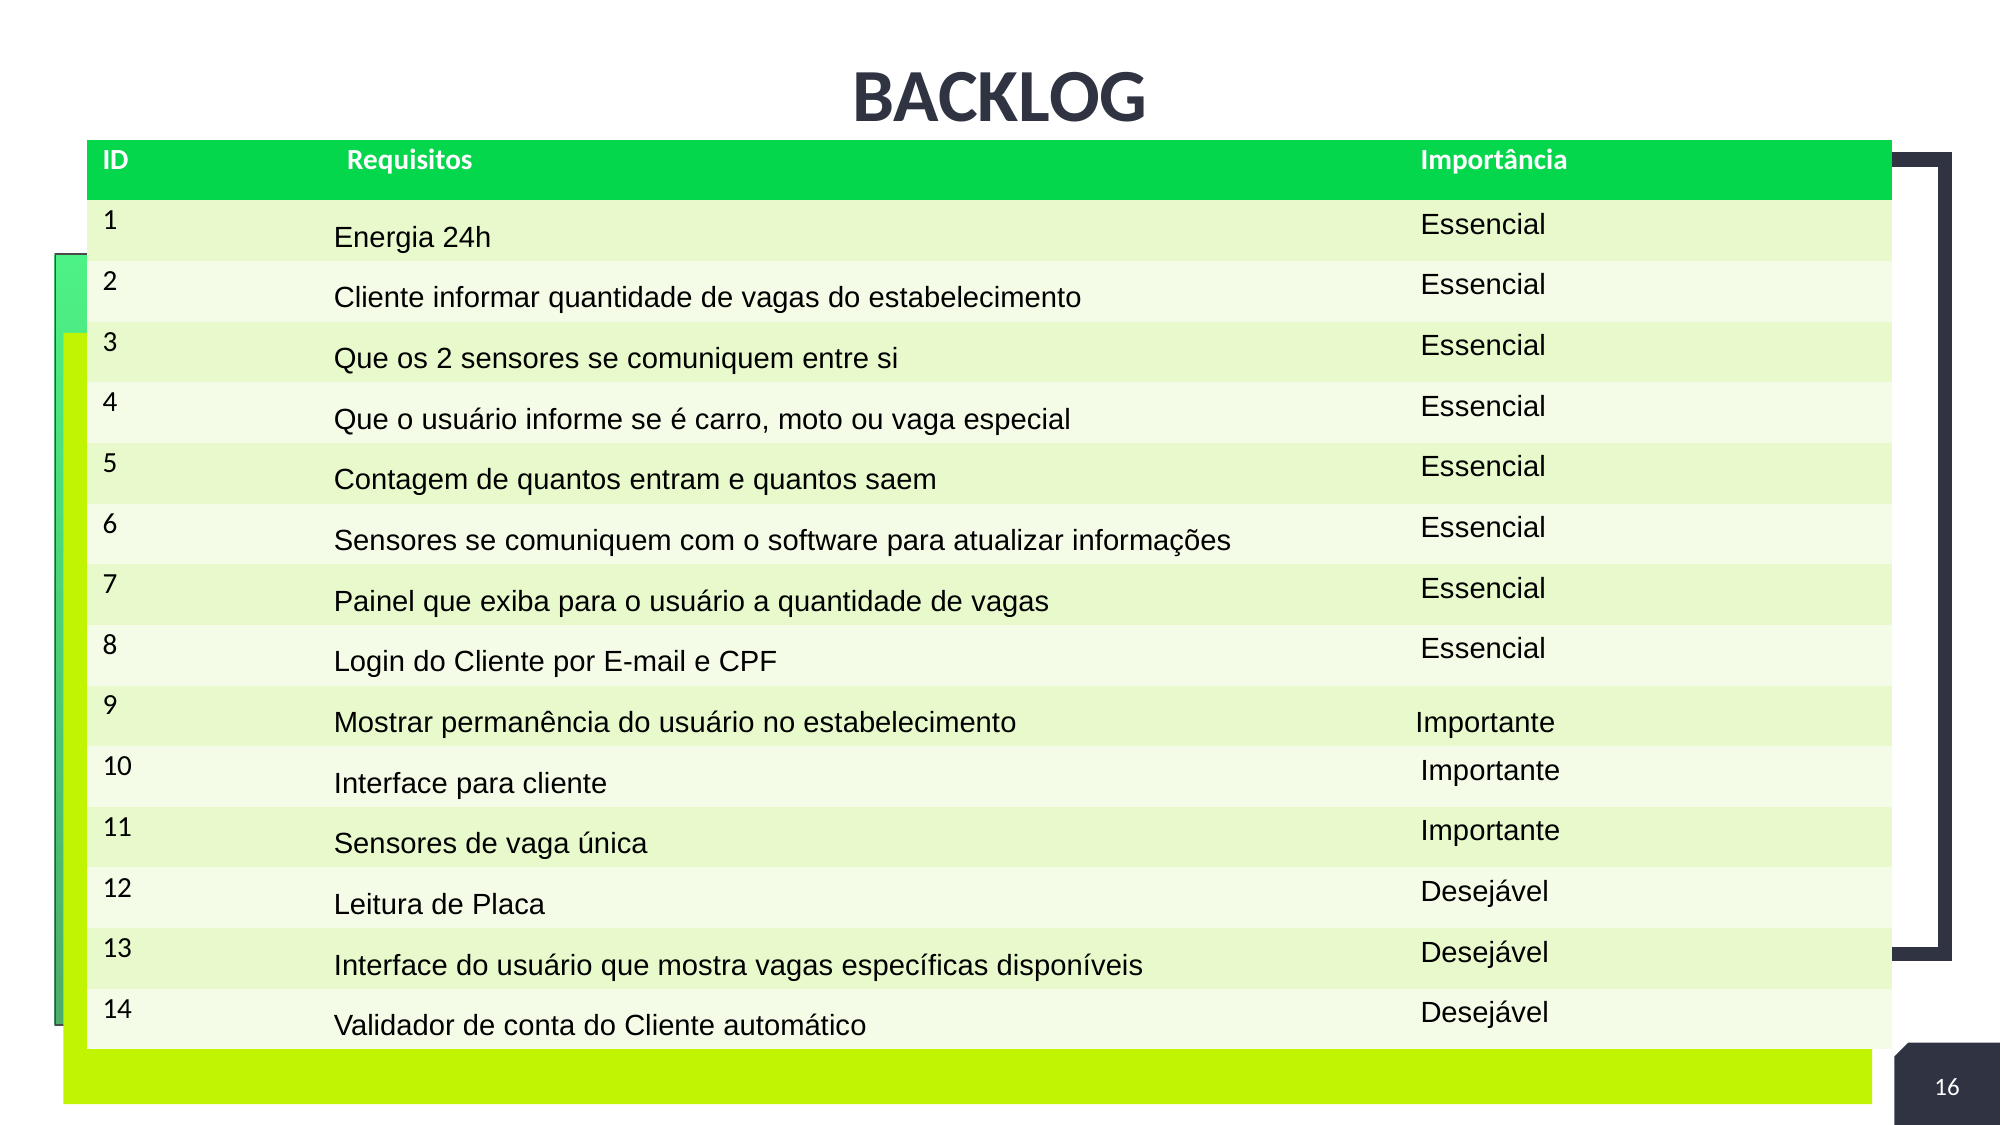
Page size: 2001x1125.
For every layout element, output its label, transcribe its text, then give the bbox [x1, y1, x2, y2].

table_cell Interface para cliente [332, 746, 1406, 807]
table_cell Energia 24h [332, 200, 1406, 261]
table_cell 10 [87, 746, 332, 807]
table_cell 8 [87, 625, 332, 686]
table_cell 5 [87, 443, 332, 504]
text_box 2 + [63, 332, 1873, 1105]
table_cell 13 [87, 928, 332, 989]
title backlog [97, 0, 1903, 158]
table_cell Que os 2 sensores se comuniquem entre si [332, 322, 1406, 382]
table_cell 14 [87, 989, 332, 1049]
table_cell Essencial [1406, 625, 1892, 686]
table_cell Leitura de Placa [332, 867, 1406, 928]
table_cell Essencial [1406, 443, 1892, 504]
table_cell Login do Cliente por E-mail e CPF [332, 625, 1406, 686]
table_cell 4 [87, 382, 332, 443]
table_cell 6 [87, 504, 332, 564]
table_cell Essencial [1406, 261, 1892, 322]
table_cell 9 [87, 686, 332, 746]
table_cell 2 [87, 261, 332, 322]
slide_number 16 [1894, 1052, 2000, 1119]
table_cell Essencial [1406, 564, 1892, 625]
table_cell Mostrar permanência do usuário no estabelecimento [332, 686, 1406, 746]
table_cell Essencial [1406, 322, 1892, 382]
table_cell 3 [87, 322, 332, 382]
table_cell Importante [1406, 686, 1892, 746]
table_cell Desejável [1406, 867, 1892, 928]
table_cell Cliente informar quantidade de vagas do estabelecimento [332, 261, 1406, 322]
table_cell Que o usuário informe se é carro, moto ou vaga especial [332, 382, 1406, 443]
table_header Importância [1406, 140, 1892, 200]
table_cell Desejável [1406, 989, 1892, 1049]
table_cell 7 [87, 564, 332, 625]
table_cell Interface do usuário que mostra vagas específicas disponíveis [332, 928, 1406, 989]
table_cell Validador de conta do Cliente automático [332, 989, 1406, 1049]
table_cell Essencial [1406, 200, 1892, 261]
table_cell 1 [87, 200, 332, 261]
text_box [1892, 158, 1946, 955]
table_header ID [87, 140, 332, 200]
table_cell 12 [87, 867, 332, 928]
table_cell Contagem de quantos entram e quantos saem [332, 443, 1406, 504]
table_cell Painel que exiba para o usuário a quantidade de vagas [332, 564, 1406, 625]
table_cell Importante [1406, 807, 1892, 867]
table_cell Essencial [1406, 504, 1892, 564]
table_cell Sensores se comuniquem com o software para atualizar informações [332, 504, 1406, 564]
table_cell Desejável [1406, 928, 1892, 989]
table_header Requisitos [332, 140, 1406, 200]
table_cell Importante [1406, 746, 1892, 807]
table_cell 11 [87, 807, 332, 867]
table_cell Essencial [1406, 382, 1892, 443]
table_cell Sensores de vaga única [332, 807, 1406, 867]
